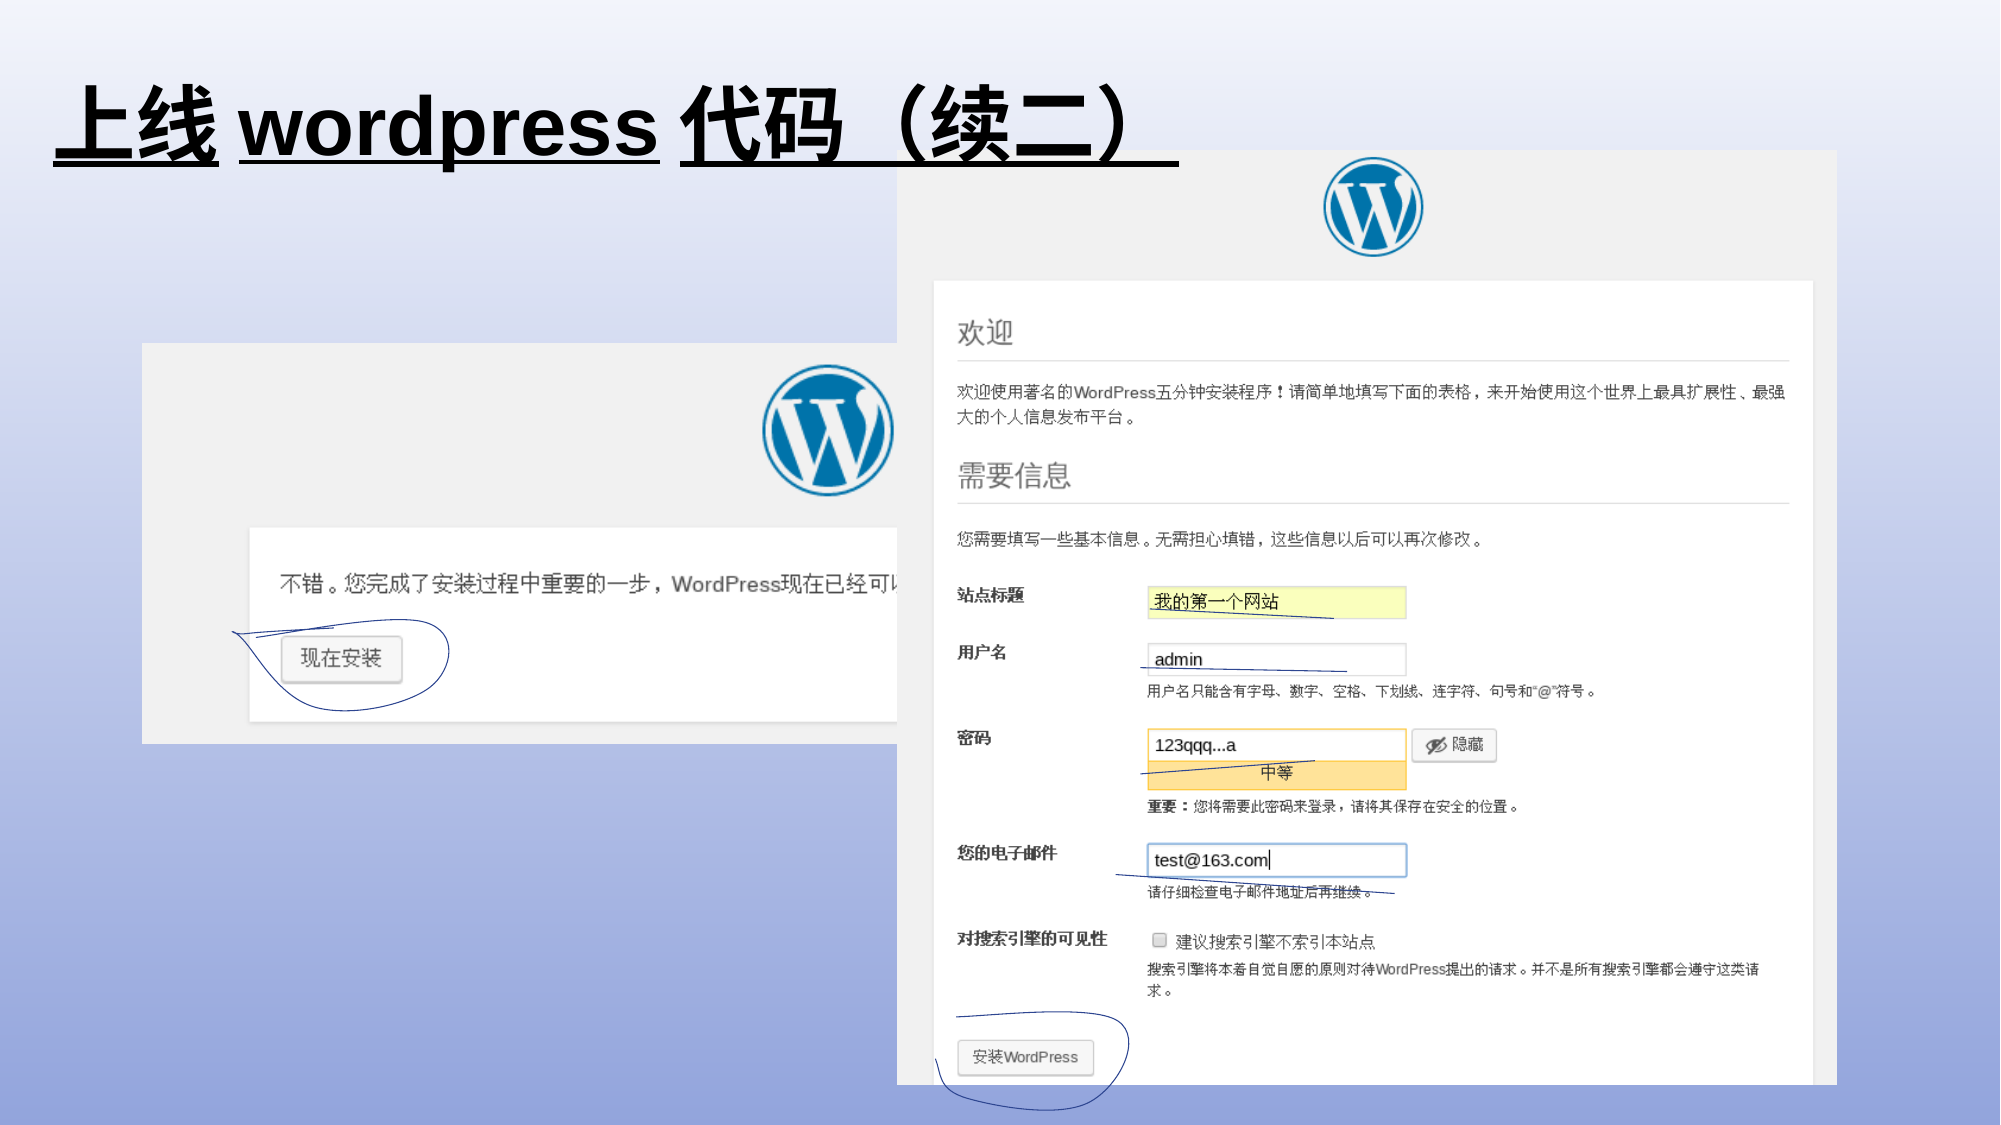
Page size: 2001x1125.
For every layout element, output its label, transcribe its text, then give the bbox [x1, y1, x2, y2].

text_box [1140, 667, 1348, 672]
text_box [944, 1085, 1111, 1111]
picture [141, 150, 1837, 1085]
text_box 上线wordpress代码（续二） [37, 64, 1194, 180]
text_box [1115, 874, 1395, 894]
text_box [1149, 608, 1334, 619]
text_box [1140, 760, 1315, 774]
